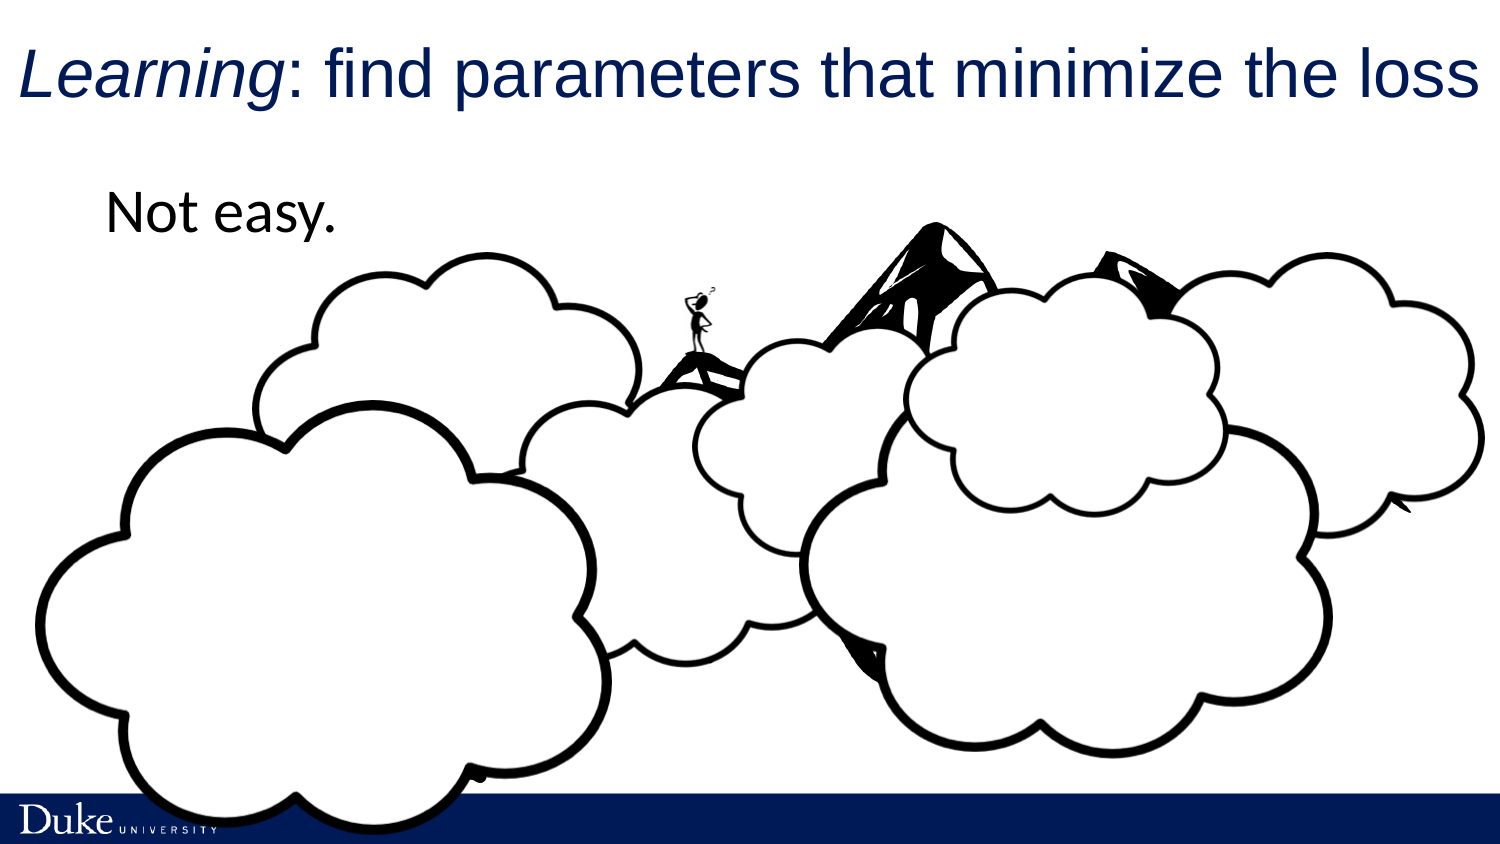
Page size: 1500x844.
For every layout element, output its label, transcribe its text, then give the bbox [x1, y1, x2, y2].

text_box Not easy. [90, 162, 354, 220]
picture [0, 141, 1500, 844]
title Learning: find parameters that minimize the loss [0, 0, 1500, 141]
